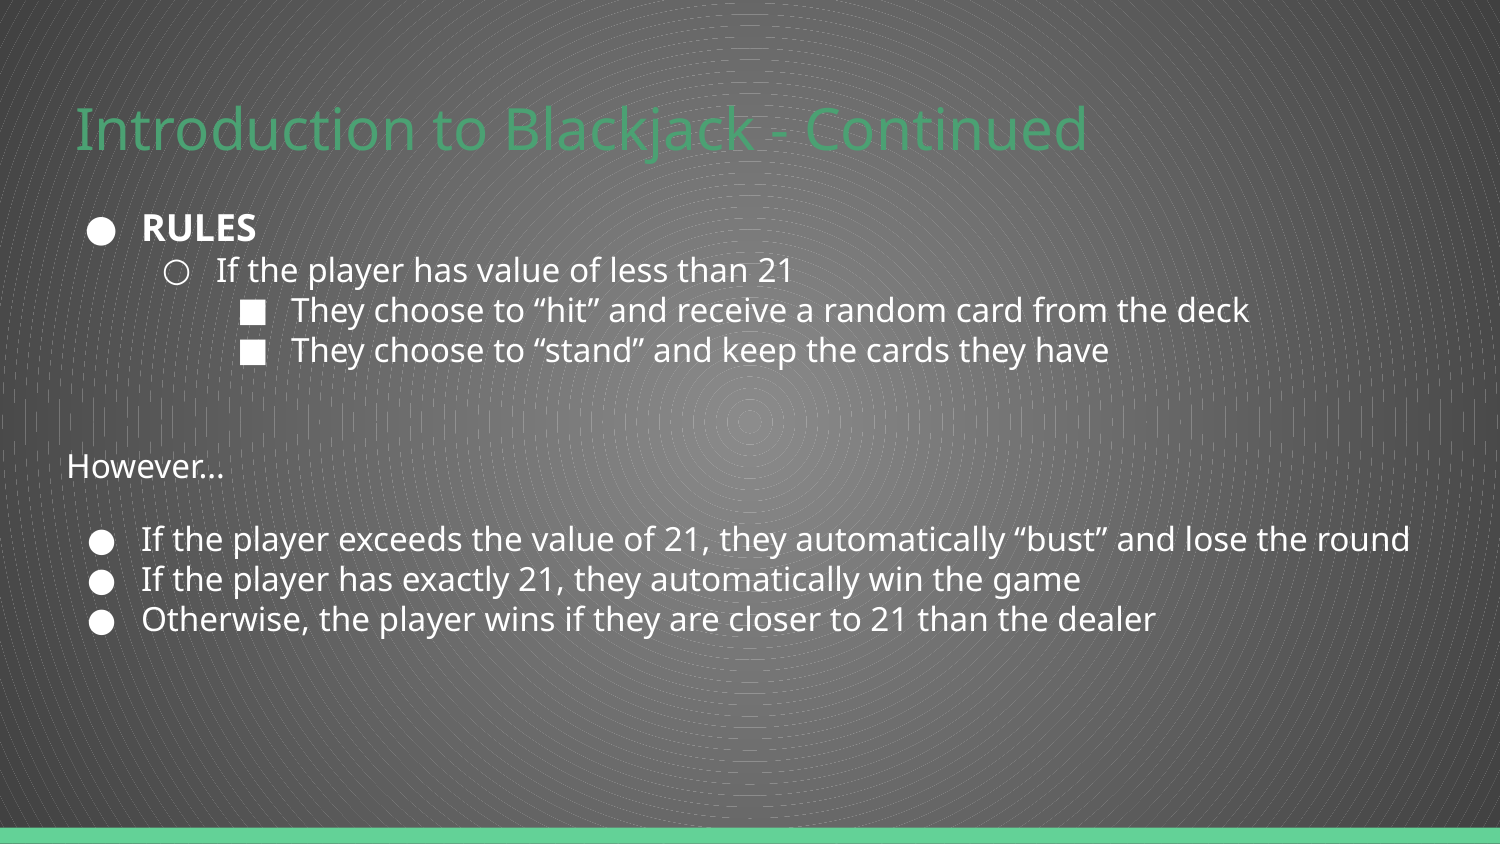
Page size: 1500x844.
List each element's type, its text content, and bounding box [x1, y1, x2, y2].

list RULES If the player has value of less than 21 They choose to “hit” and receive a random card from the deck They choose to “stand” and keep the cards they have However… If the player exceeds the value of 21, they automatically “bust” and lose the round If the player has exactly 21, they automatically win the game Otherwise, the player wins if they are closer to 21 than the dealer [51, 189, 1449, 750]
title Introduction to Blackjack - Continued [60, 76, 1458, 171]
